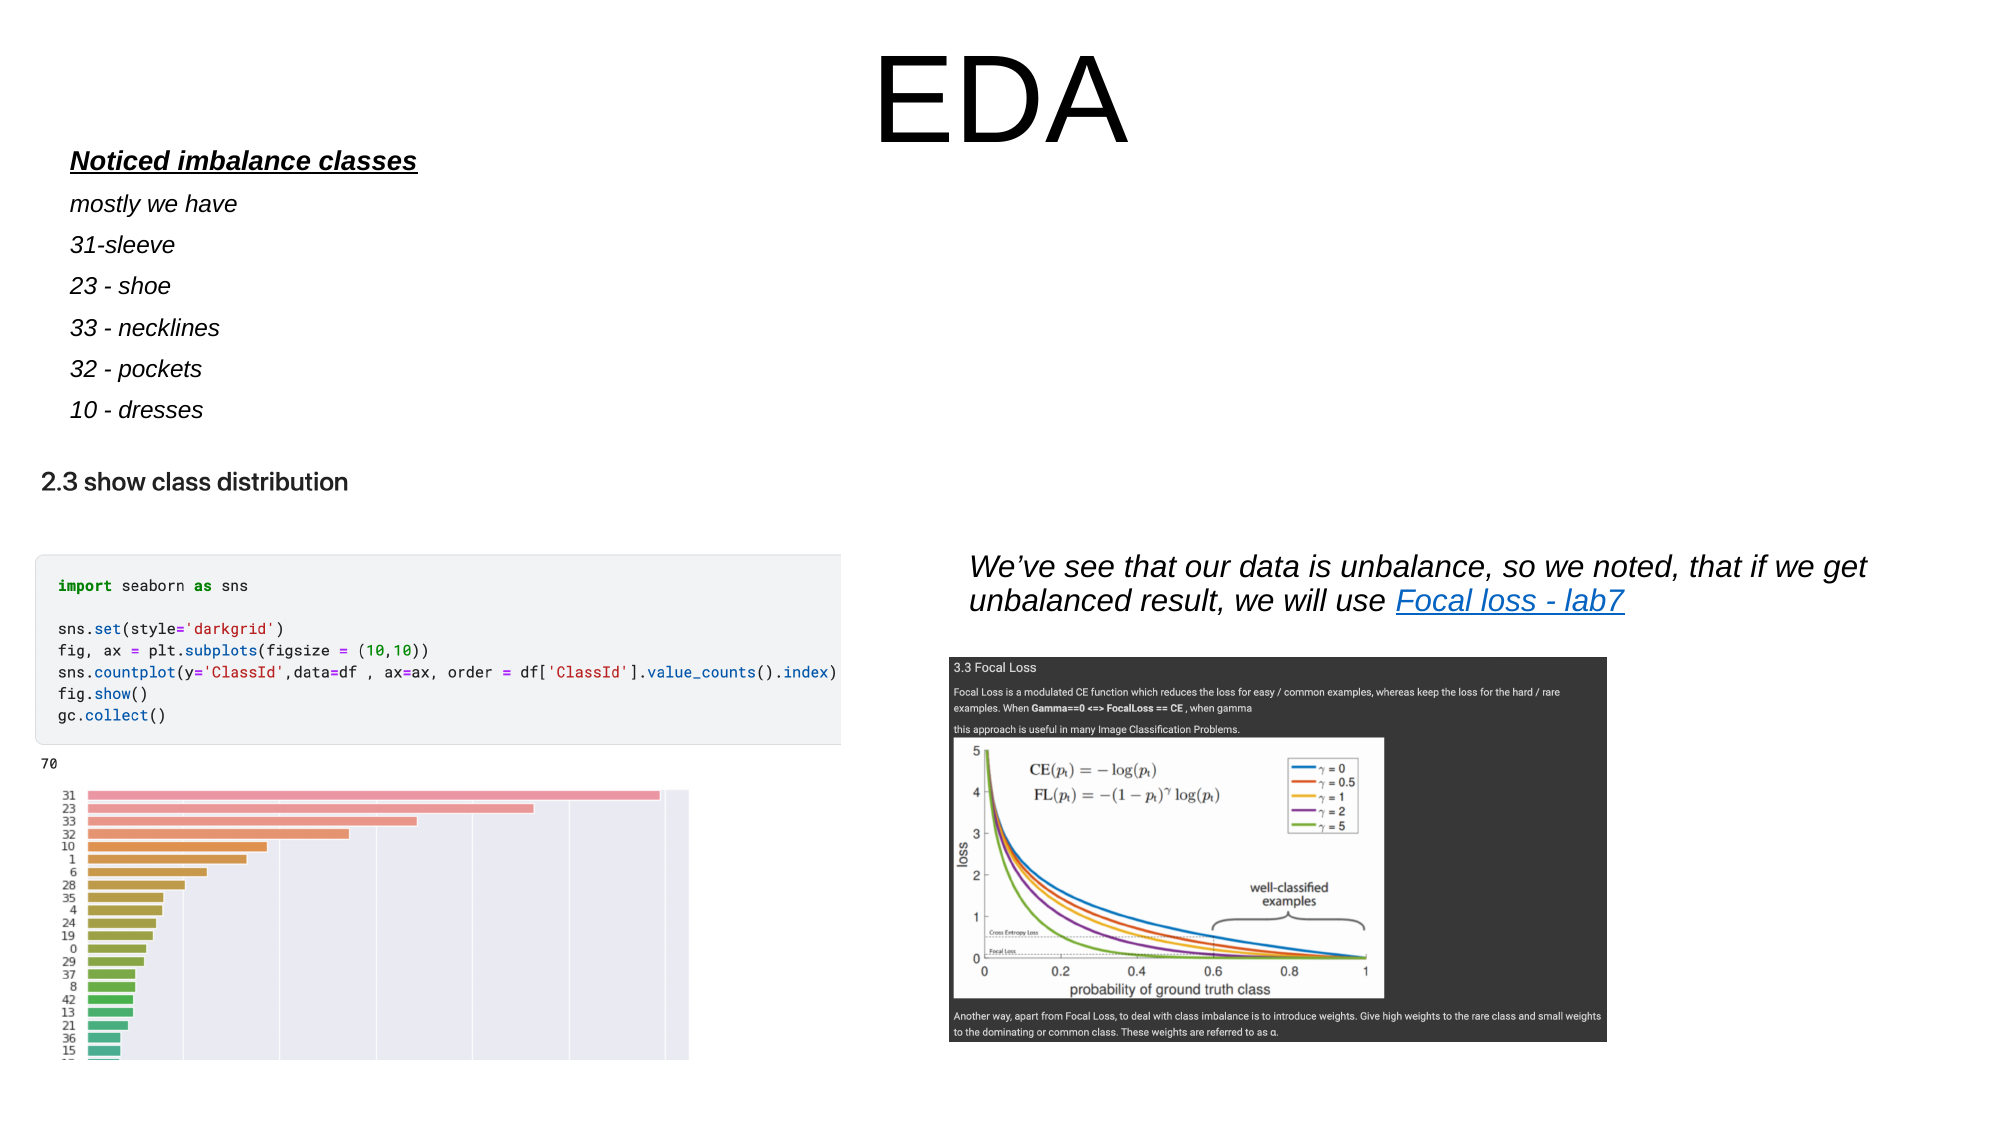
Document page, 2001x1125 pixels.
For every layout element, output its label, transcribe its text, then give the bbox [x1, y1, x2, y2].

text_box We’ve see that our data is unbalance, so we noted, that if we get unbalanced result, we will use Focal loss - lab7 [954, 543, 2000, 733]
title EDA [249, 26, 1750, 139]
picture [30, 462, 841, 1060]
text_box Noticed imbalance classes mostly we have 31-sleeve 23 - shoe 33 - necklines 32 - pockets 10 - dresses [54, 139, 1924, 433]
picture [949, 657, 1607, 1043]
